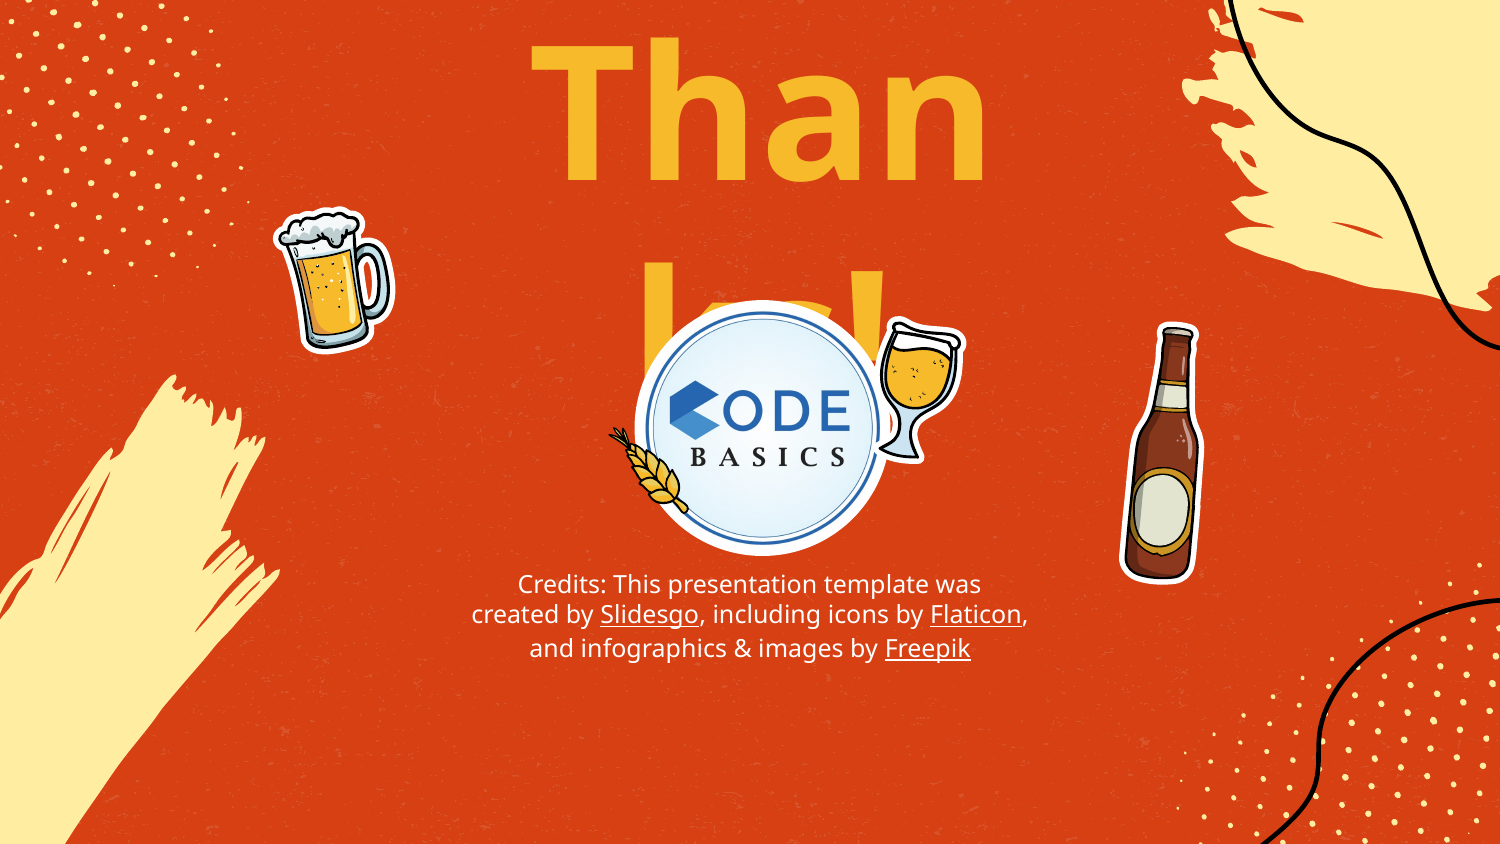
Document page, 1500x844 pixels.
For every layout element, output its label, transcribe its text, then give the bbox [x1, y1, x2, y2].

title Thanks! [464, 124, 1061, 312]
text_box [871, 326, 956, 459]
picture [634, 299, 891, 557]
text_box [285, 212, 389, 346]
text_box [607, 426, 690, 515]
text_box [1134, 326, 1200, 580]
